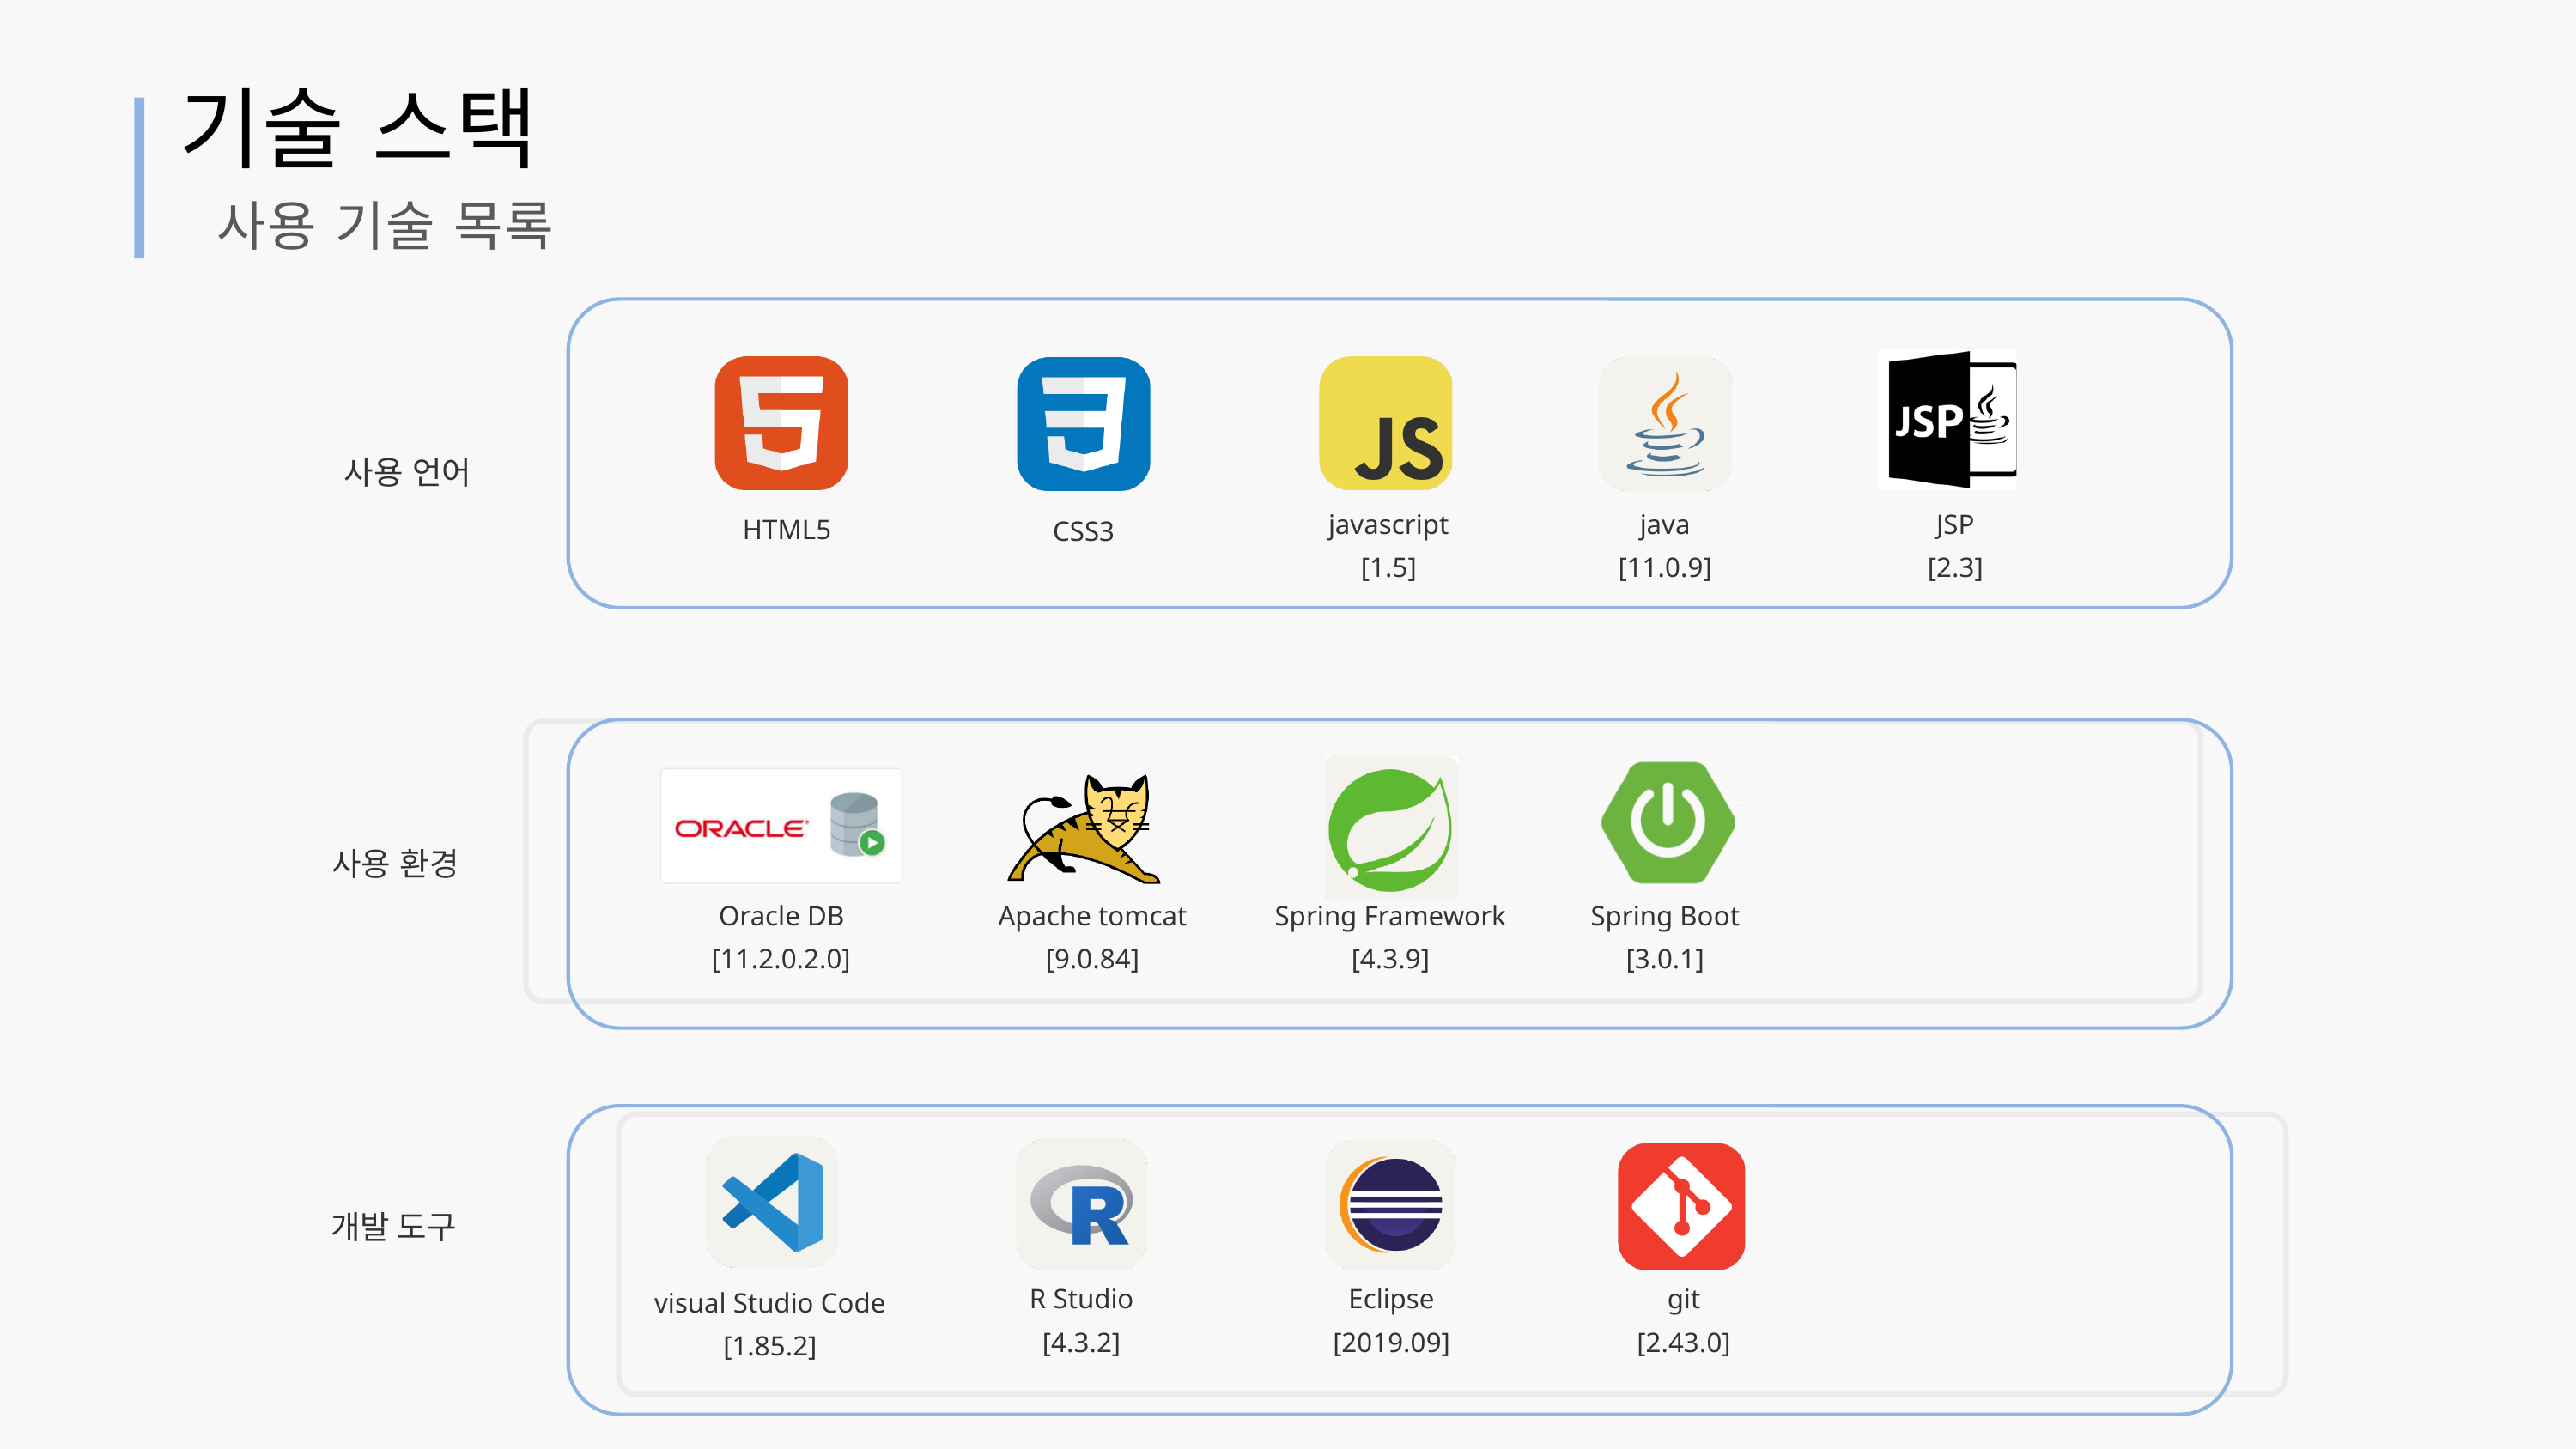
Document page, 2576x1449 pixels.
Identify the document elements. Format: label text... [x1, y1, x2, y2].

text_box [618, 1113, 2287, 1395]
text_box 사용 환경 [325, 831, 466, 883]
picture [1006, 773, 1161, 884]
text_box 기술 스택 [179, 136, 1520, 180]
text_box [526, 720, 2202, 1003]
text_box [132, 96, 146, 260]
text_box 사용 언어 [252, 440, 564, 492]
text_box 사용 기술 목록 [216, 191, 1516, 257]
picture [1325, 756, 1459, 900]
text_box 개발 도구 [313, 1193, 475, 1246]
text_box [566, 1104, 2215, 1416]
picture [1590, 745, 1746, 899]
text_box [566, 297, 2234, 609]
text_box [579, 724, 2234, 1030]
